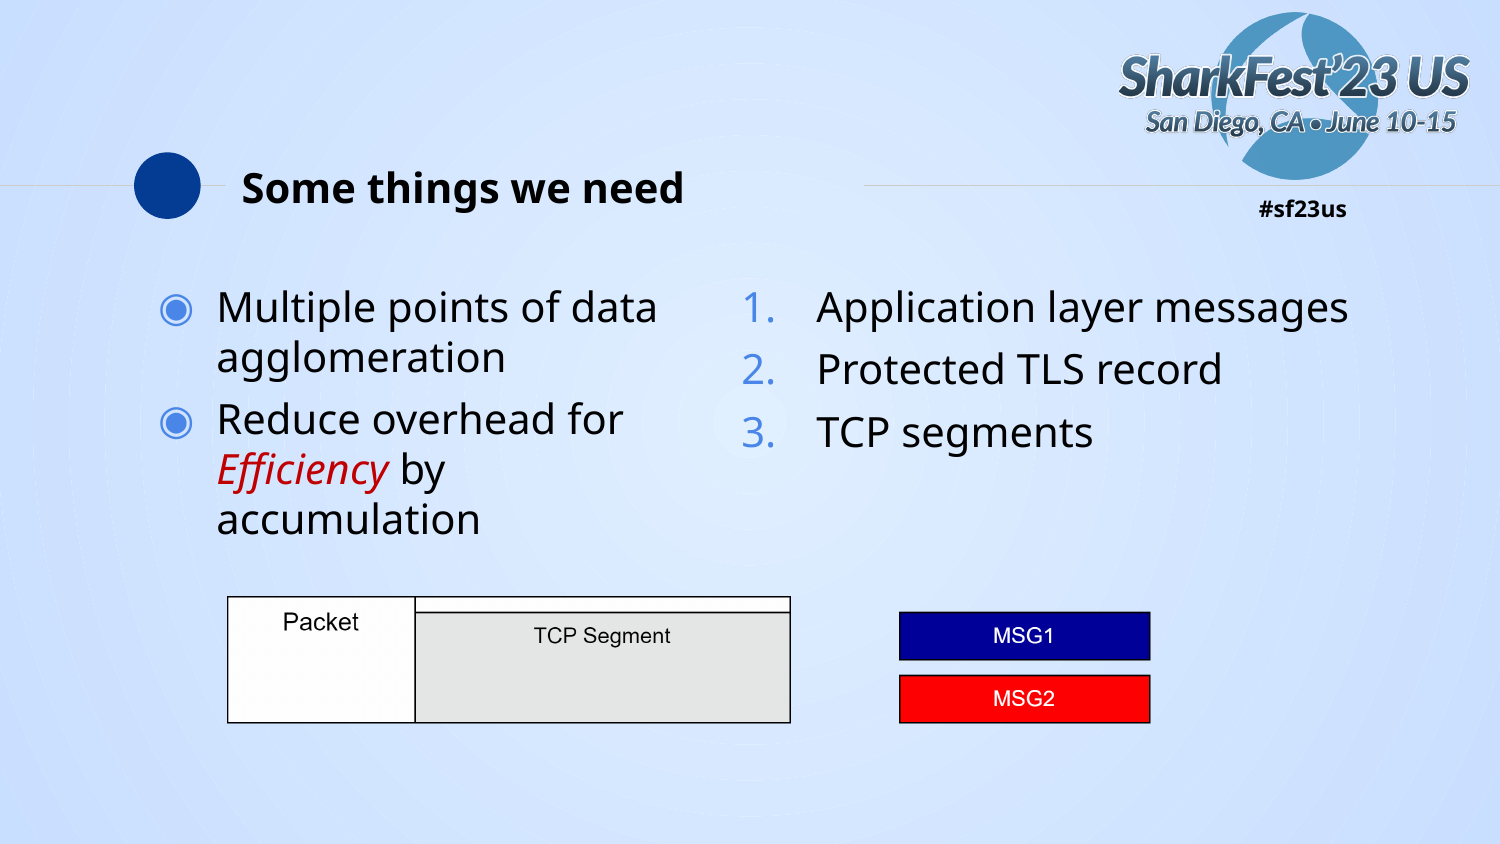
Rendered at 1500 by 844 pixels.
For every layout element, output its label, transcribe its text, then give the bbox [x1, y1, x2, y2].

picture [1119, 12, 1470, 180]
title Some things we need [226, 151, 863, 223]
list Application layer messages Protected TLS record TCP segments [709, 265, 1374, 796]
picture [210, 580, 1166, 739]
list Multiple points of data agglomeration Reduce overhead for Efficiency by accumulation [126, 265, 709, 796]
